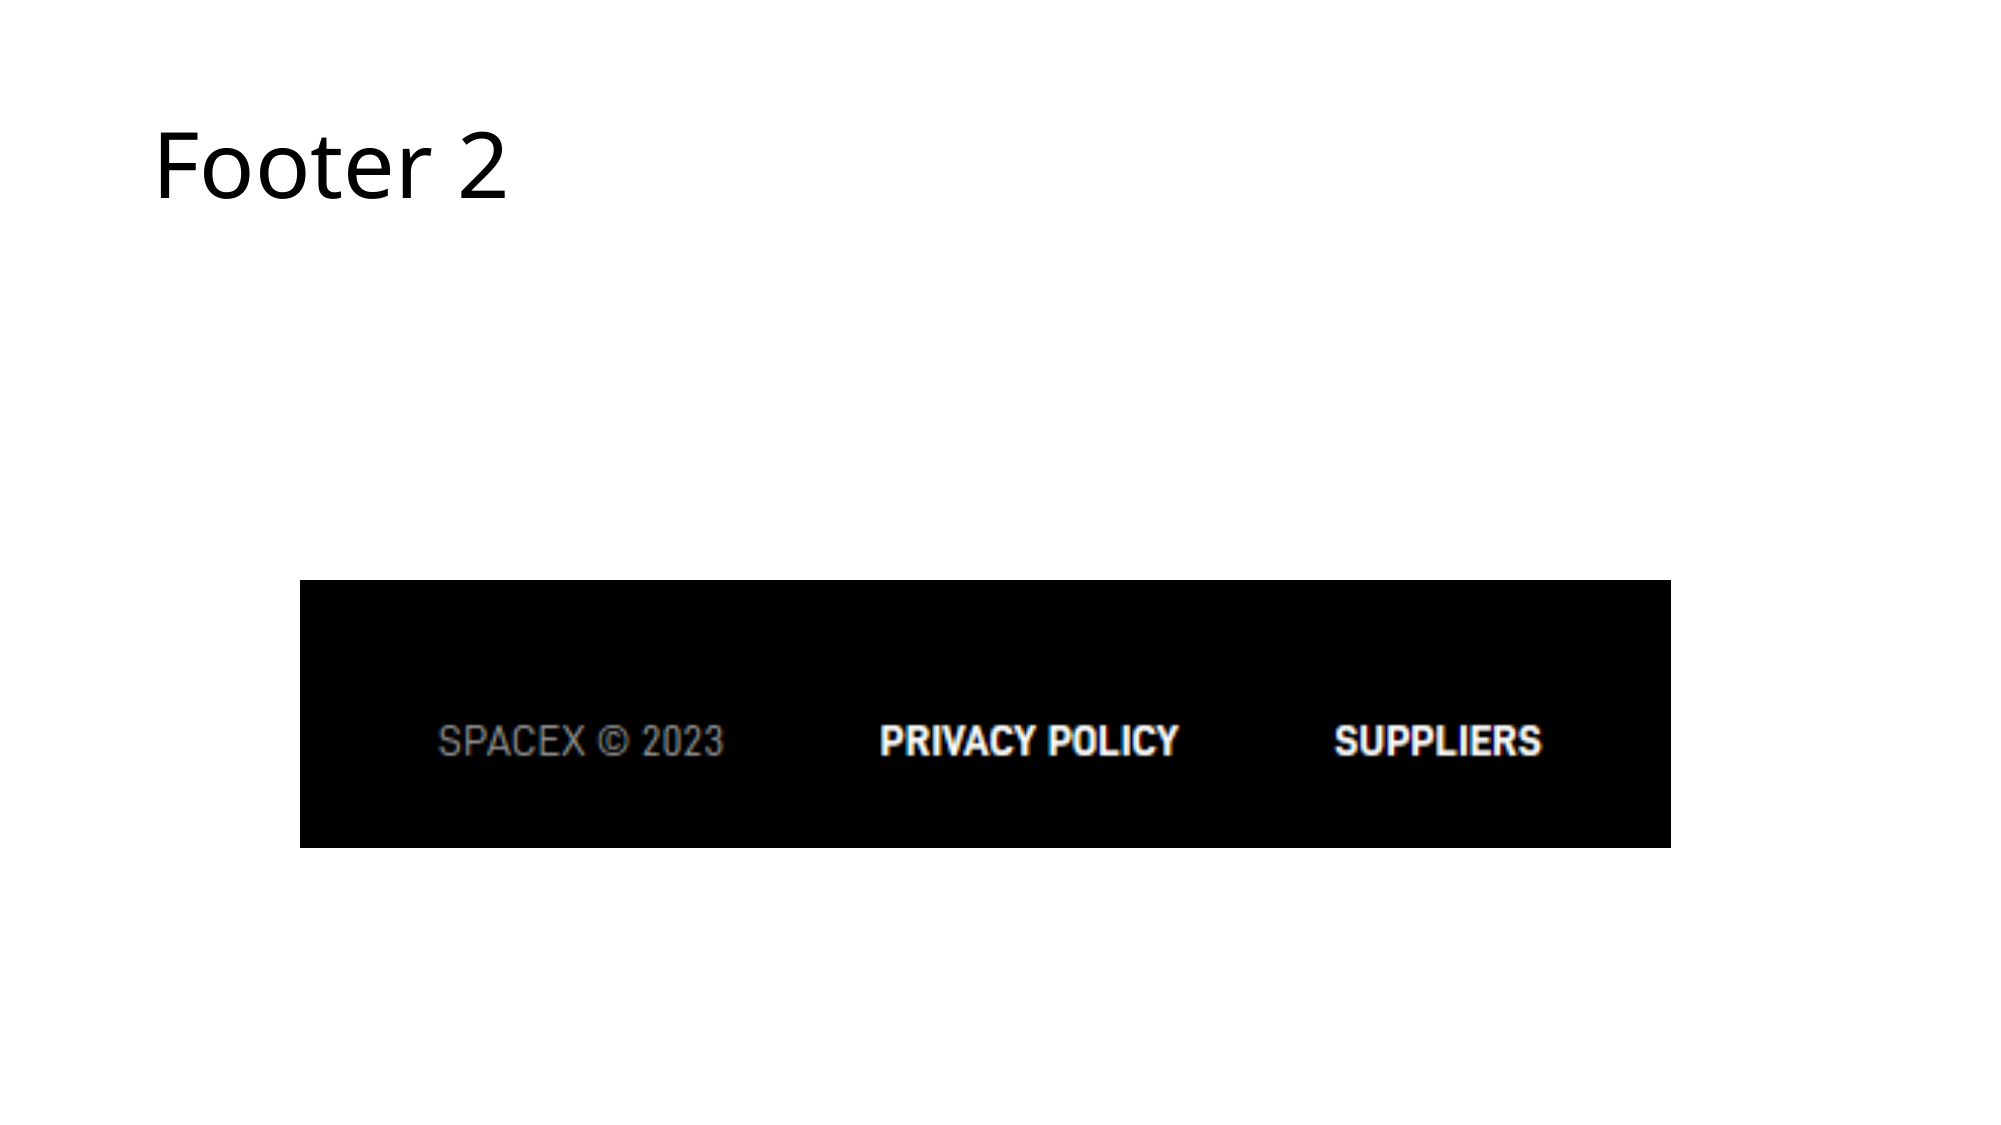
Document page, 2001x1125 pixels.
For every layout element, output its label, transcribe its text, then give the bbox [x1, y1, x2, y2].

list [300, 580, 1671, 848]
title Footer 2 [137, 59, 1863, 278]
